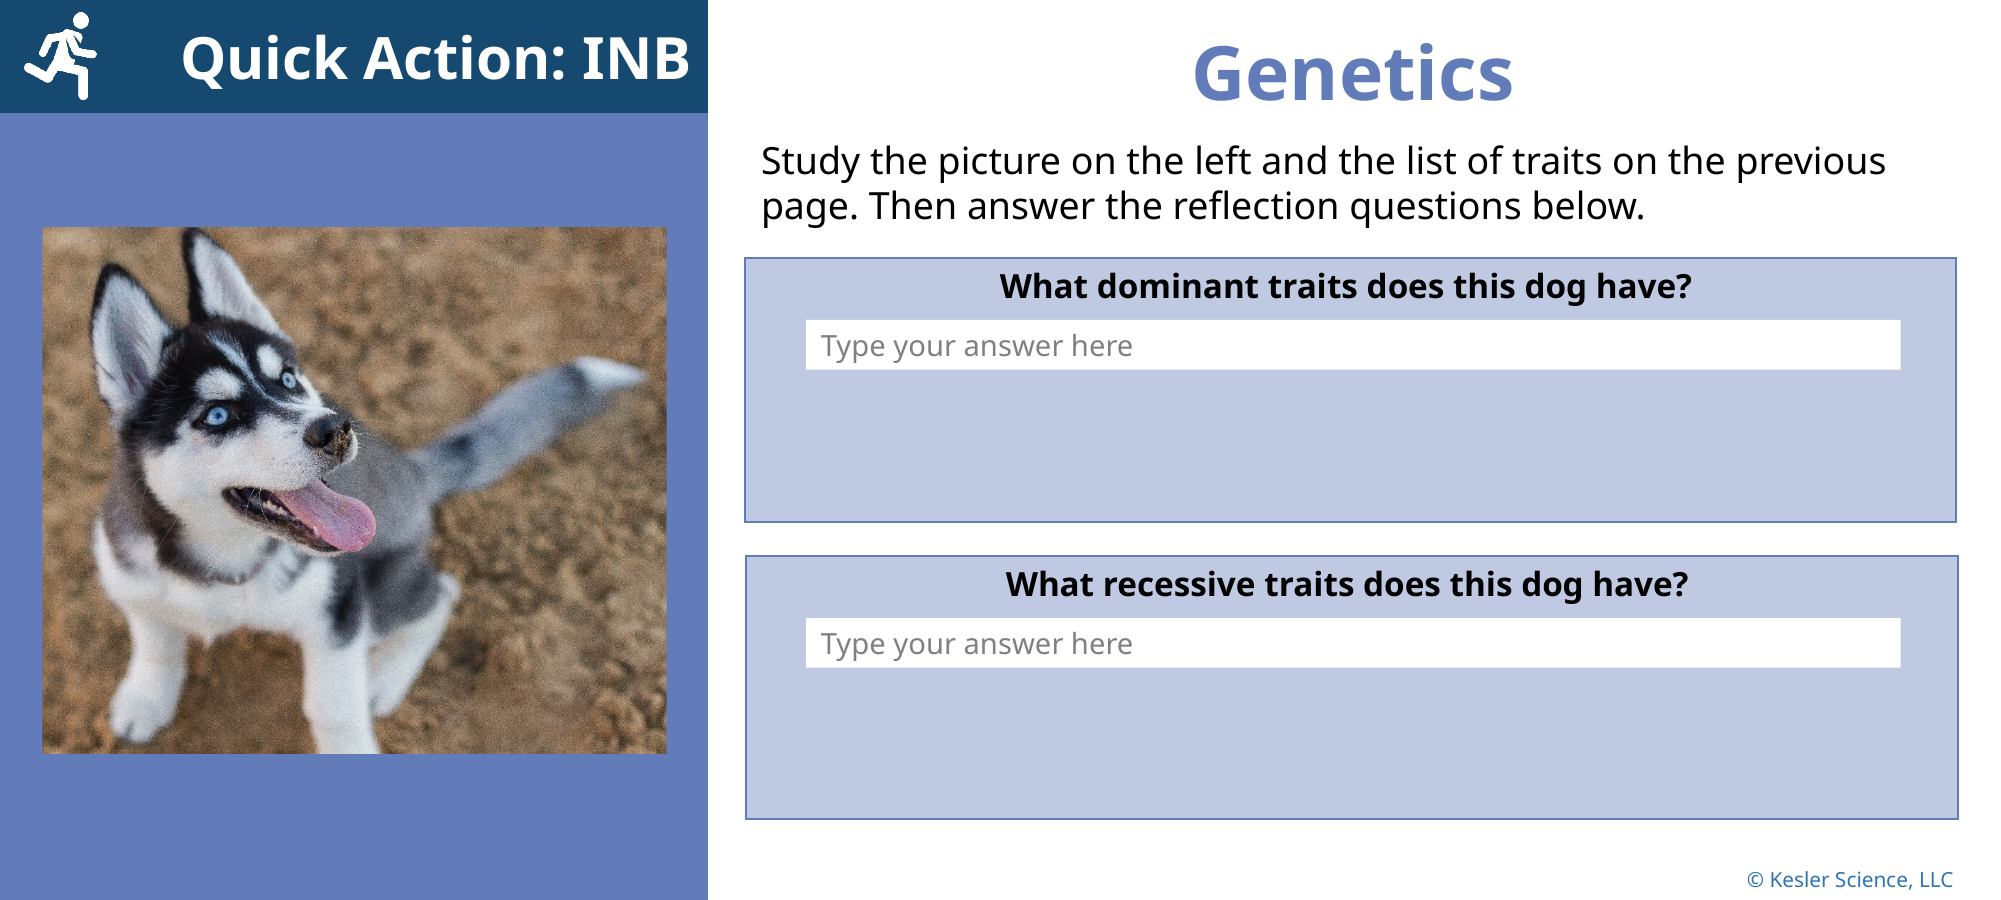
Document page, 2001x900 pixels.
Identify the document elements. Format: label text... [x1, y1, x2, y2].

picture [42, 227, 667, 754]
text_box Type your answer here [806, 319, 1901, 370]
text_box Type your answer here [806, 618, 1901, 668]
picture [16, 12, 104, 100]
